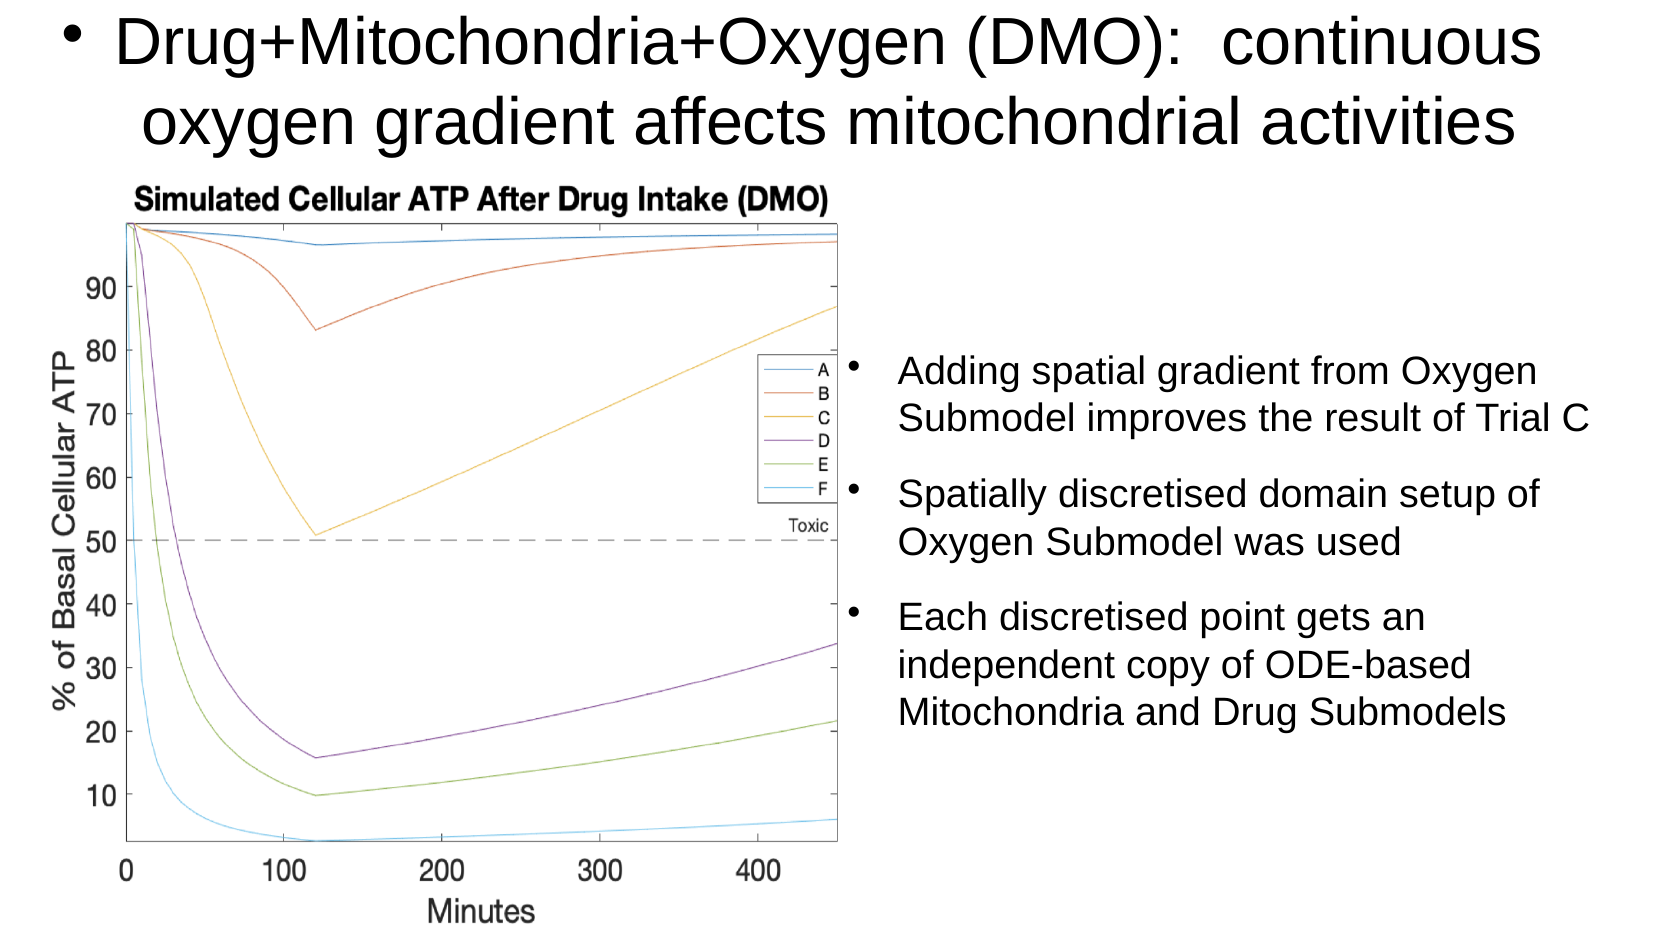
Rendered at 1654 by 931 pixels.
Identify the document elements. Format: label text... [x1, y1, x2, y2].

picture [22, 181, 857, 931]
title Drug+Mitochondria+Oxygen (DMO): continuous oxygen gradient affects mitochondrial activities [0, 0, 1654, 156]
list Adding spatial gradient from Oxygen Submodel improves the result of Trial C Spatially discretised domain setup of Oxygen Submodel was used Each discretised point gets an independent copy of ODE-based Mitochondria and Drug Submodels [830, 164, 1642, 739]
